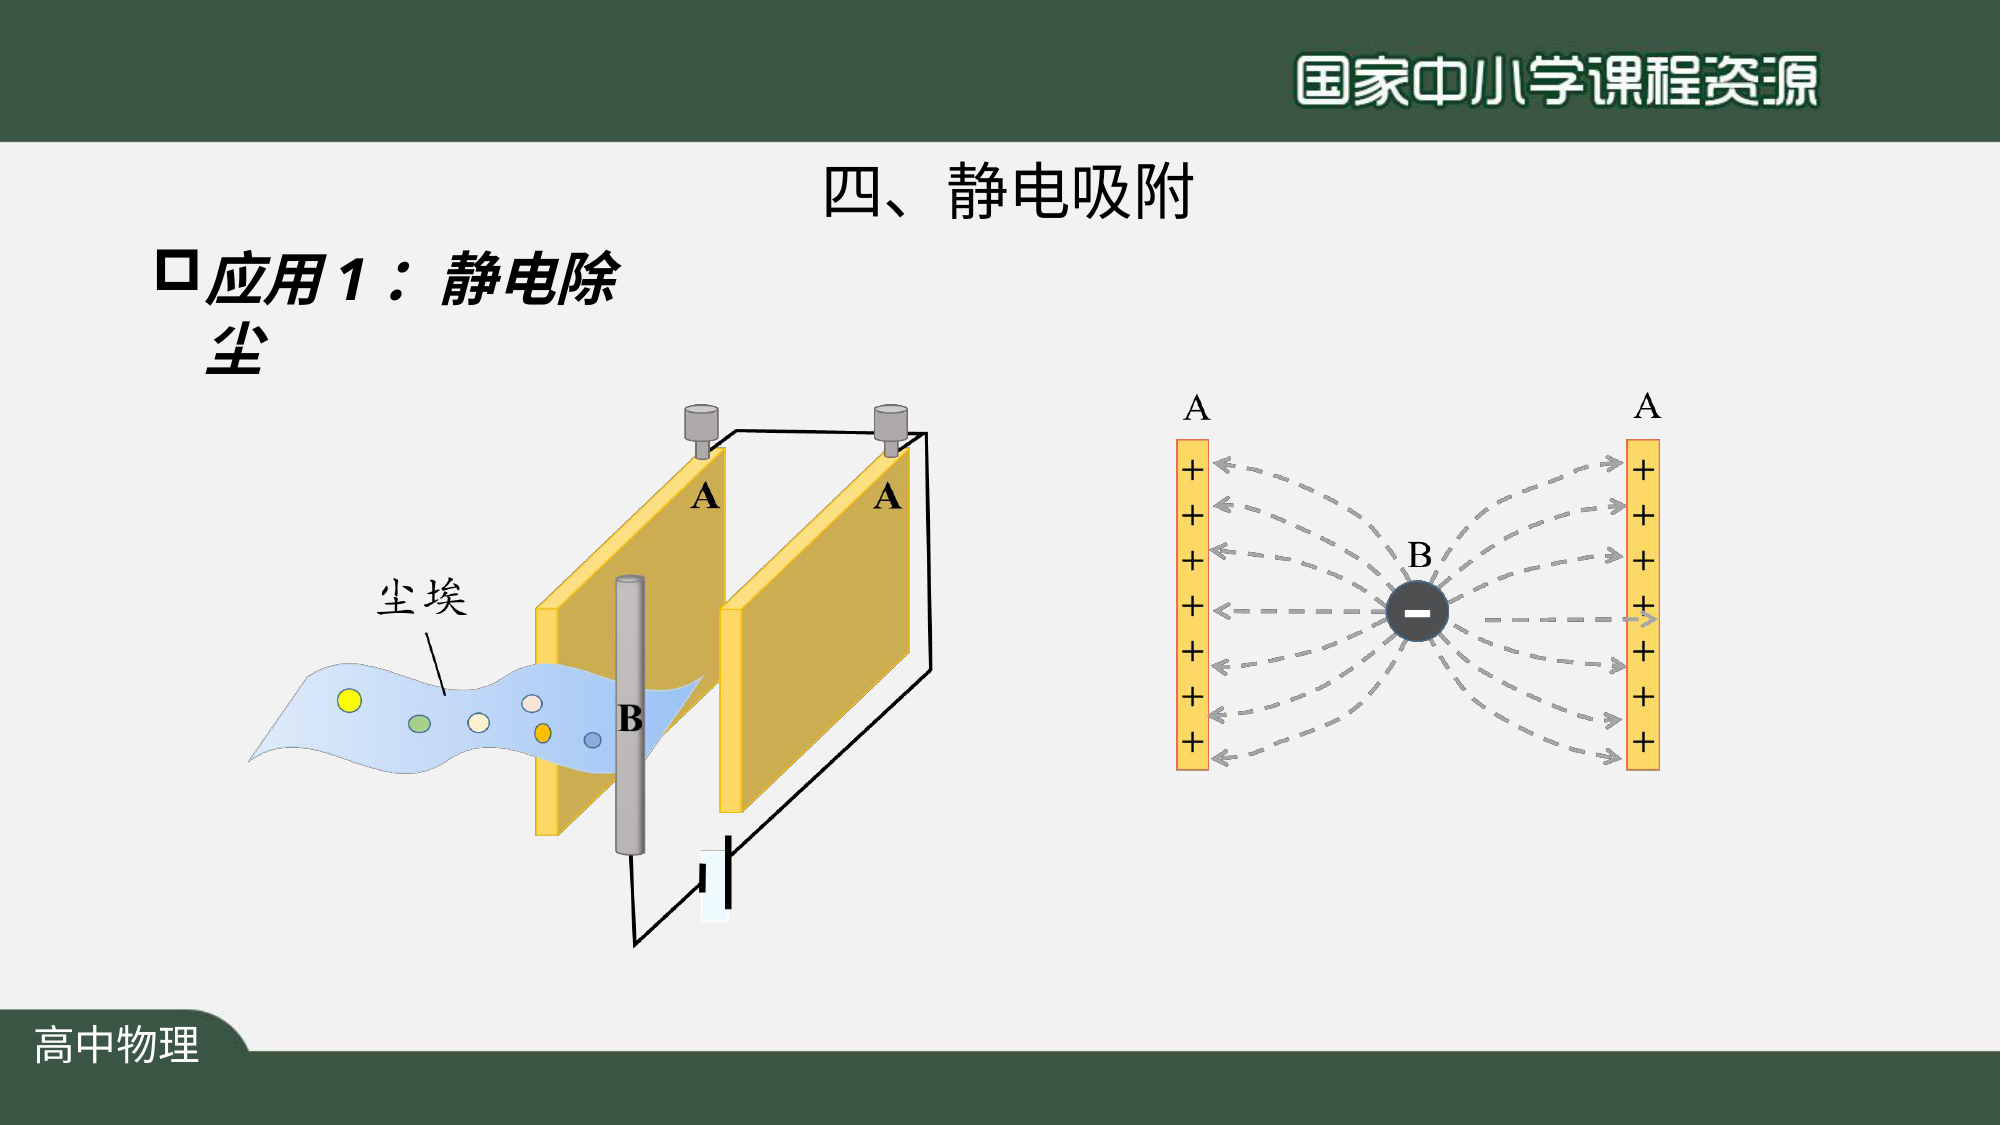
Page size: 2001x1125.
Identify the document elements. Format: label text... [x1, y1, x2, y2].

text_box [247, 404, 933, 949]
footer 高中物理 [31, 1013, 202, 1125]
text_box [1157, 369, 1696, 786]
text_box 应用1：静电除尘 [150, 240, 643, 382]
picture [0, 0, 2000, 1125]
title 四、静电吸附 [818, 150, 1199, 341]
